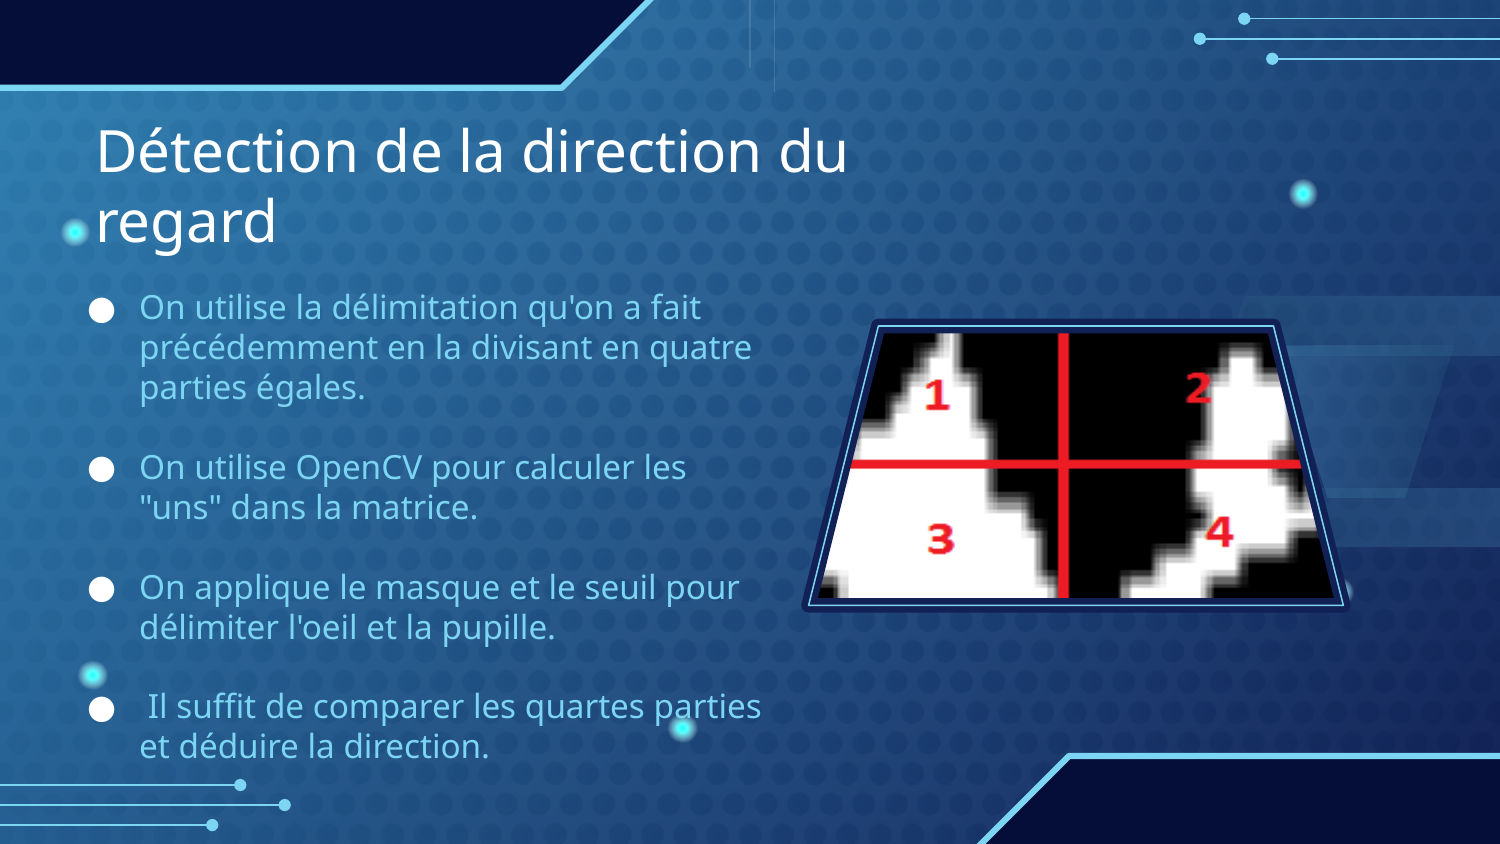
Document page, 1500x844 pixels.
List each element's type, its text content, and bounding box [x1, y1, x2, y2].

subtitle On utilise la délimitation qu'on a fait précédemment en la divisant en quatre parties égales. On utilise OpenCV pour calculer les "uns" dans la matrice. On applique le masque et le seuil pour délimiter l'oeil et la pupille. Il suffit de comparer les quartes parties et déduire la direction. [49, 271, 790, 759]
text_box [808, 325, 1344, 606]
title Détection de la direction du regard [80, 135, 989, 233]
